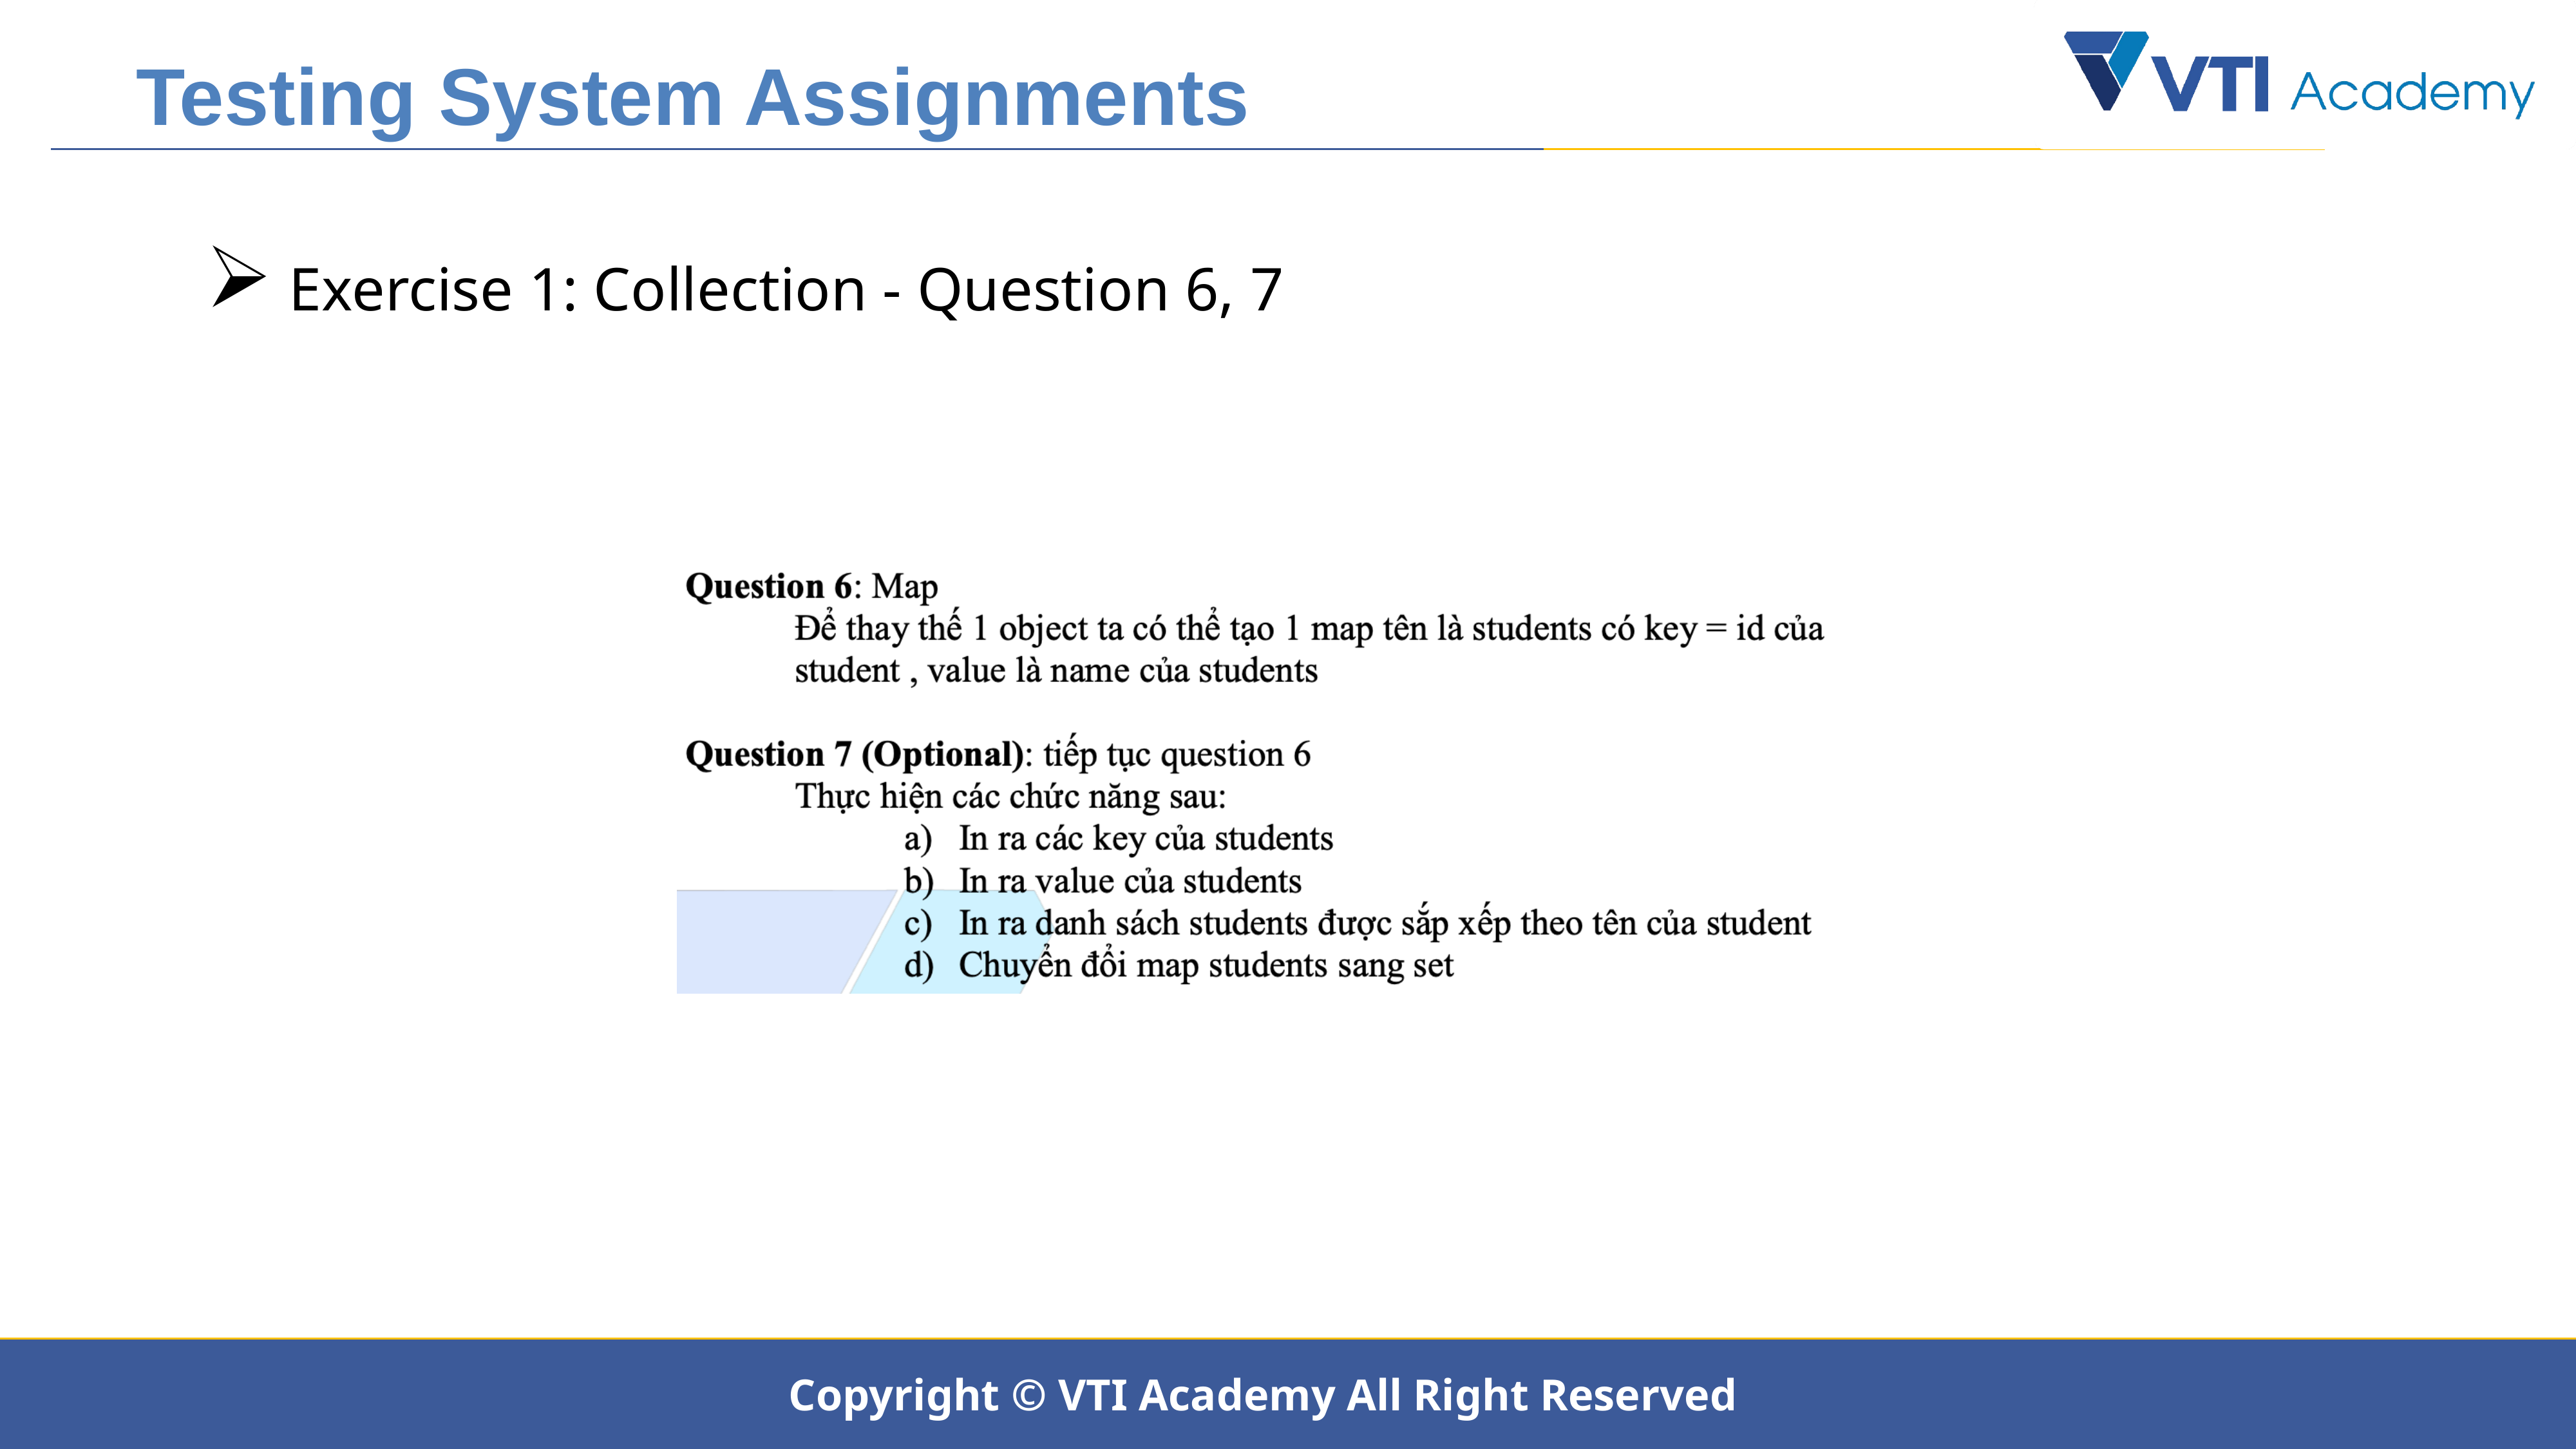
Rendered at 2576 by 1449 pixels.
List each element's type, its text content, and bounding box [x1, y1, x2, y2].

picture [676, 550, 1843, 994]
picture [2034, 0, 2576, 149]
text_box Testing System Assignments [126, 60, 1417, 126]
text_box Exercise 1: Collection - Question 6, 7 [196, 246, 2252, 357]
